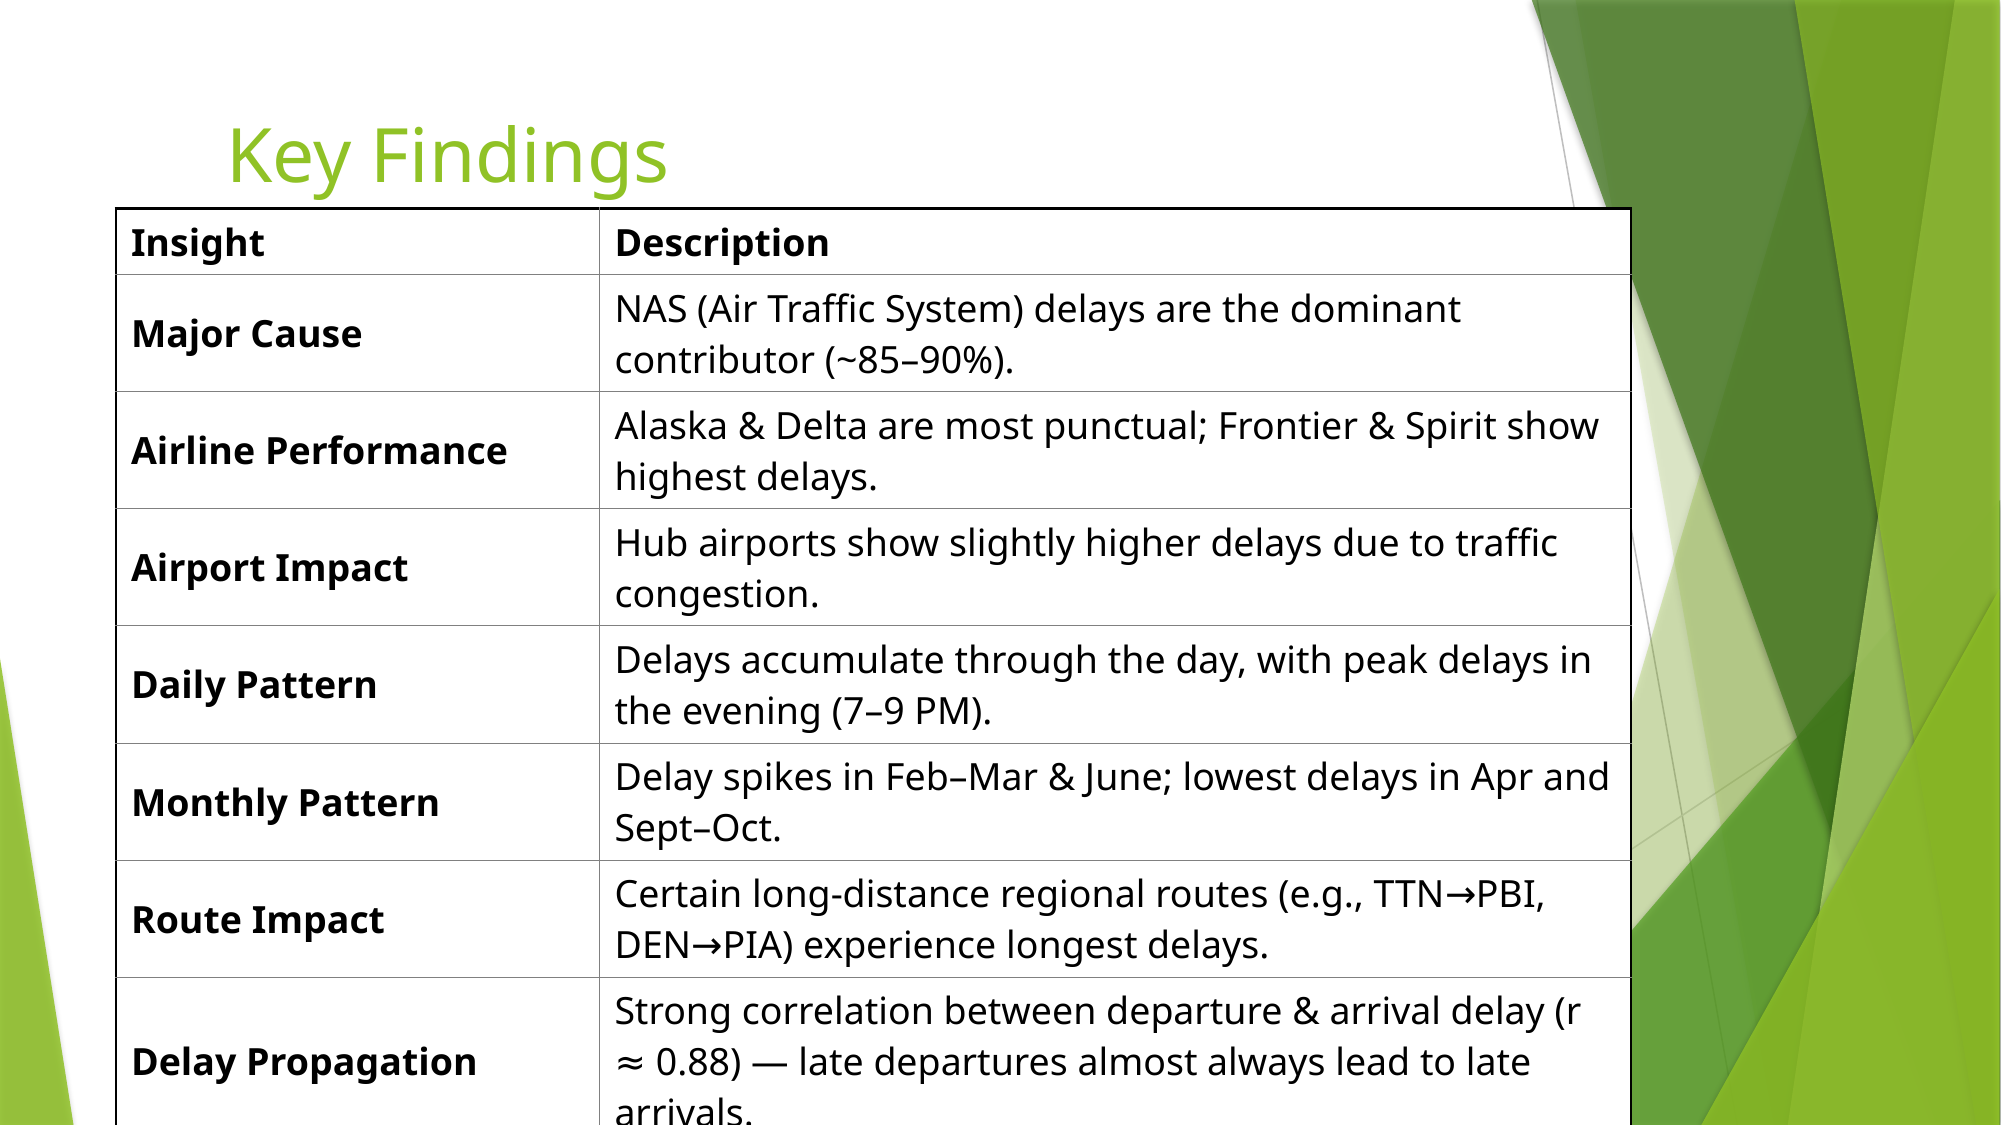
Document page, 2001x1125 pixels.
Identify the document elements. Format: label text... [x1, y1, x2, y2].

table_cell NAS (Air Traffic System) delays are the dominant contributor (~85–90%). [600, 275, 1630, 391]
table_cell Hub airports show slightly higher delays due to traffic congestion. [600, 509, 1630, 625]
table_cell Delay spikes in Feb–Mar & June; lowest delays in Apr and Sept–Oct. [600, 744, 1630, 860]
table_header Description [600, 210, 1630, 274]
table_cell Strong correlation between departure & arrival delay (r ≈ 0.88) — late departures almost always lead to late arrivals. [600, 978, 1630, 1125]
table_cell Airport Impact [117, 509, 599, 625]
table_cell Route Impact [117, 861, 599, 977]
table_header Insight [117, 210, 599, 274]
table_cell Major Cause [117, 275, 599, 391]
table_cell Delay Propagation [117, 978, 599, 1125]
table_cell Monthly Pattern [117, 744, 599, 860]
table_cell Alaska & Delta are most punctual; Frontier & Spirit show highest delays. [600, 392, 1630, 508]
title Key Findings [211, 99, 1884, 281]
table_cell Certain long-distance regional routes (e.g., TTN→PBI, DEN→PIA) experience longest delays. [600, 861, 1630, 977]
table_cell Delays accumulate through the day, with peak delays in the evening (7–9 PM). [600, 626, 1630, 743]
table_cell Daily Pattern [117, 626, 599, 743]
table_cell Airline Performance [117, 392, 599, 508]
